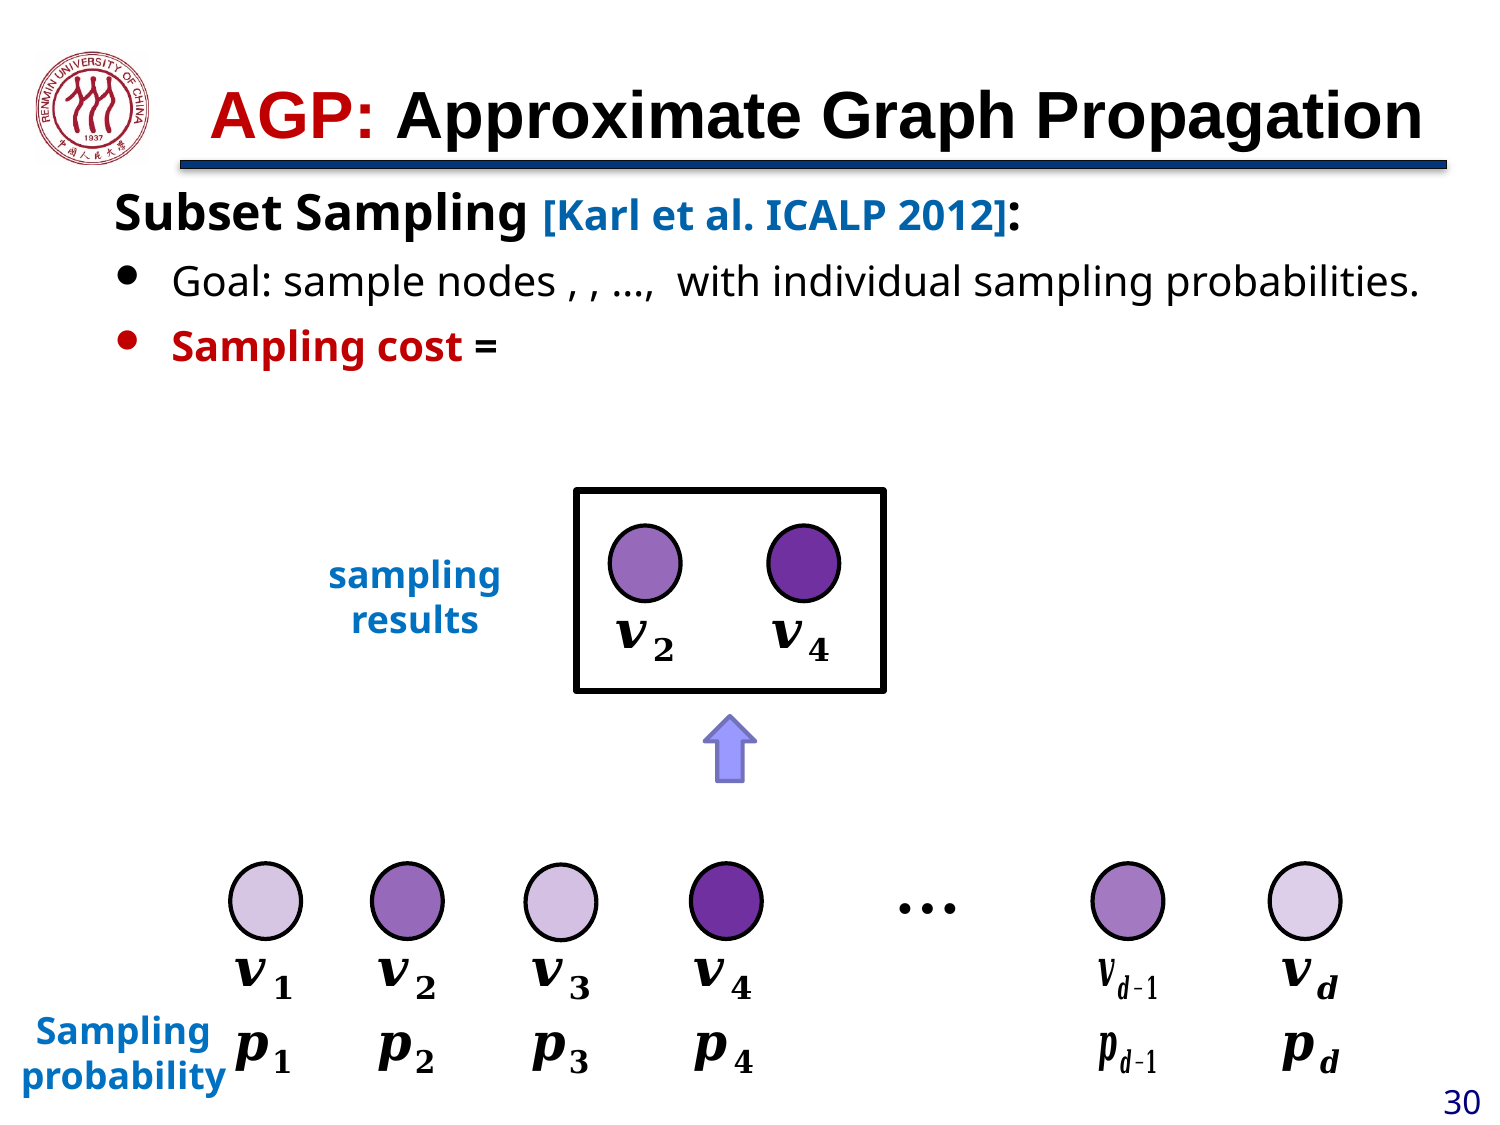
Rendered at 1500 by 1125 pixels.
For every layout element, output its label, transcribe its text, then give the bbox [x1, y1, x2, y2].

text_box [702, 713, 758, 784]
text_box [228, 861, 304, 942]
text_box [1090, 861, 1166, 942]
picture [35, 51, 149, 165]
text_box [574, 488, 886, 693]
text_box Sampling probability [2, 999, 245, 1105]
text_box [688, 861, 764, 942]
text_box [523, 862, 599, 943]
title AGP: Approximate Graph Propagation [194, 18, 1473, 205]
text_box [369, 861, 445, 942]
text_box … [879, 839, 1034, 935]
text_box [1267, 861, 1343, 942]
text_box sampling results [293, 544, 537, 649]
